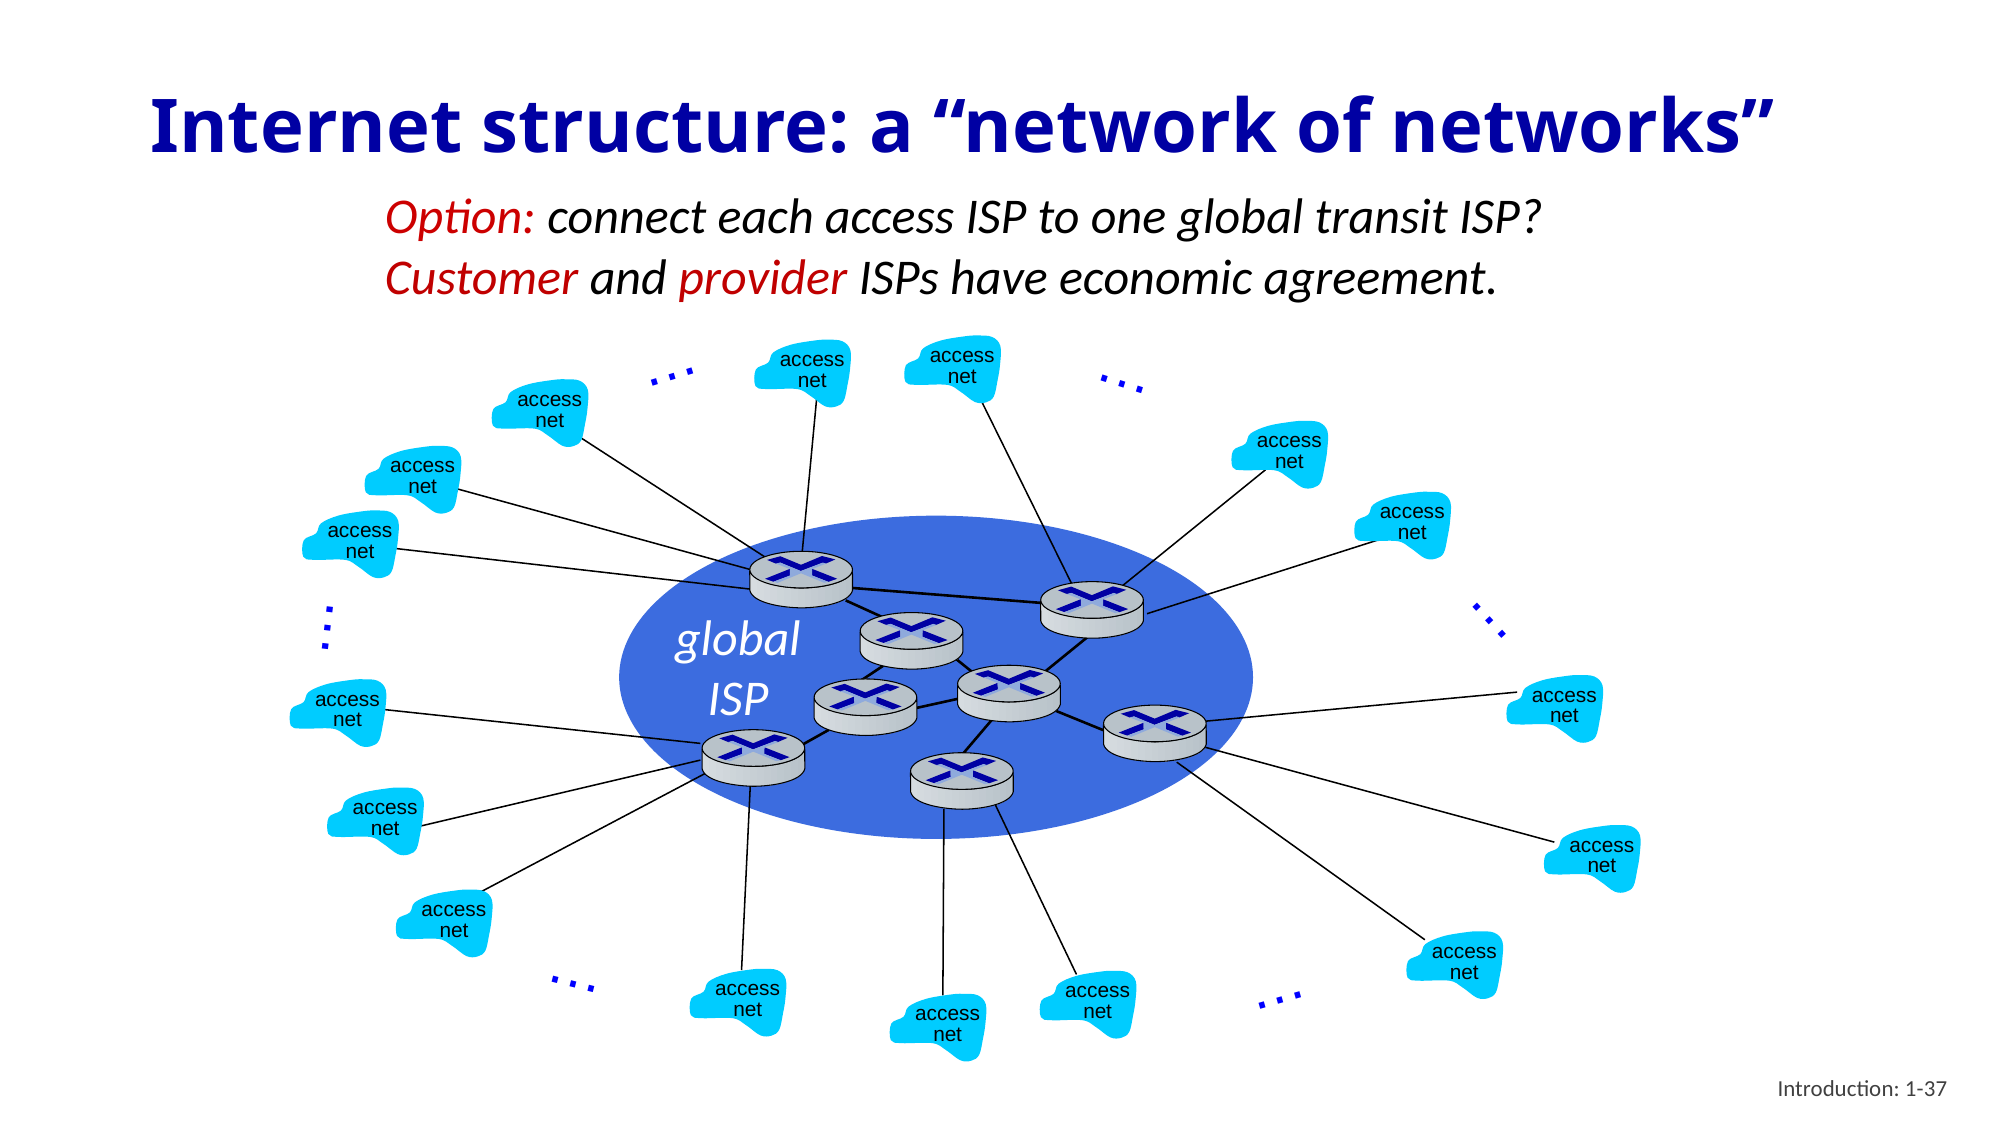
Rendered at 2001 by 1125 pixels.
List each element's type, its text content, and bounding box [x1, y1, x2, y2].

text_box Option: connect each access ISP to one global transit ISP? Customer and provider ISPs have economic agreement. [370, 185, 1716, 296]
slide_number Introduction: 1-37 [1512, 1056, 1963, 1117]
title Internet structure: a “network of networks” [135, 55, 1861, 202]
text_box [265, 314, 1650, 1063]
